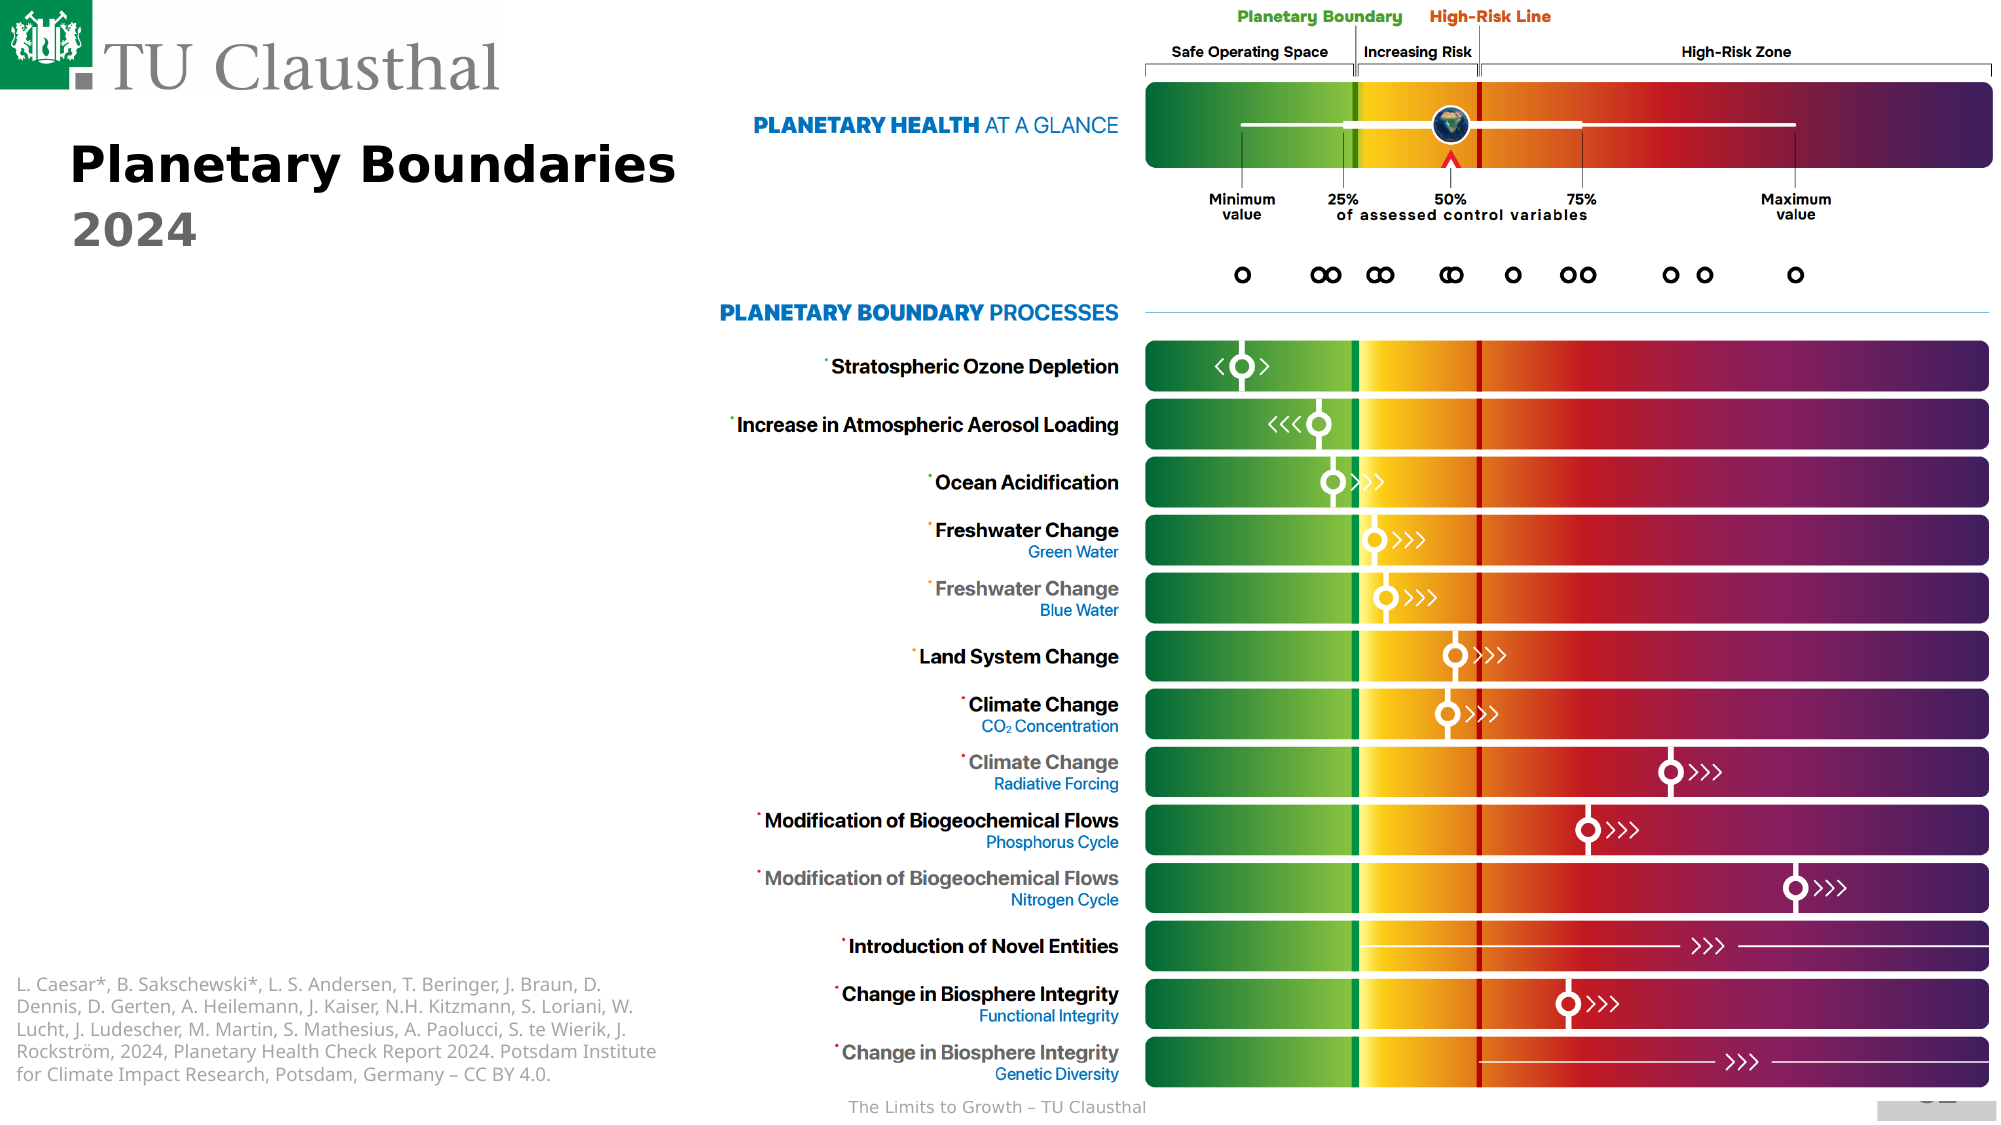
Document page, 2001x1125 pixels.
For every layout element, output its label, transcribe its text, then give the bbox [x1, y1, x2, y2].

text_box 2024 [70, 188, 700, 267]
picture [700, 0, 2000, 1101]
picture [0, 0, 499, 90]
text_box Planetary Boundaries [55, 125, 700, 205]
text_box L. Caesar*, B. Sakschewski*, L. S. Andersen, T. Beringer, J. Braun, D. Dennis, D. Gerten, A. Heilemann, J. Kaiser, N.H. Kitzmann, S. Loriani, W. Lucht, J. Ludescher, M. Martin, S. Mathesius, A. Paolucci, S. te Wierik, J. Rockström, 2024, Planetary Health Check Report 2024. Potsdam Institute for Climate Impact Research, Potsdam, Germany – CC BY 4.0. [1, 964, 680, 1093]
